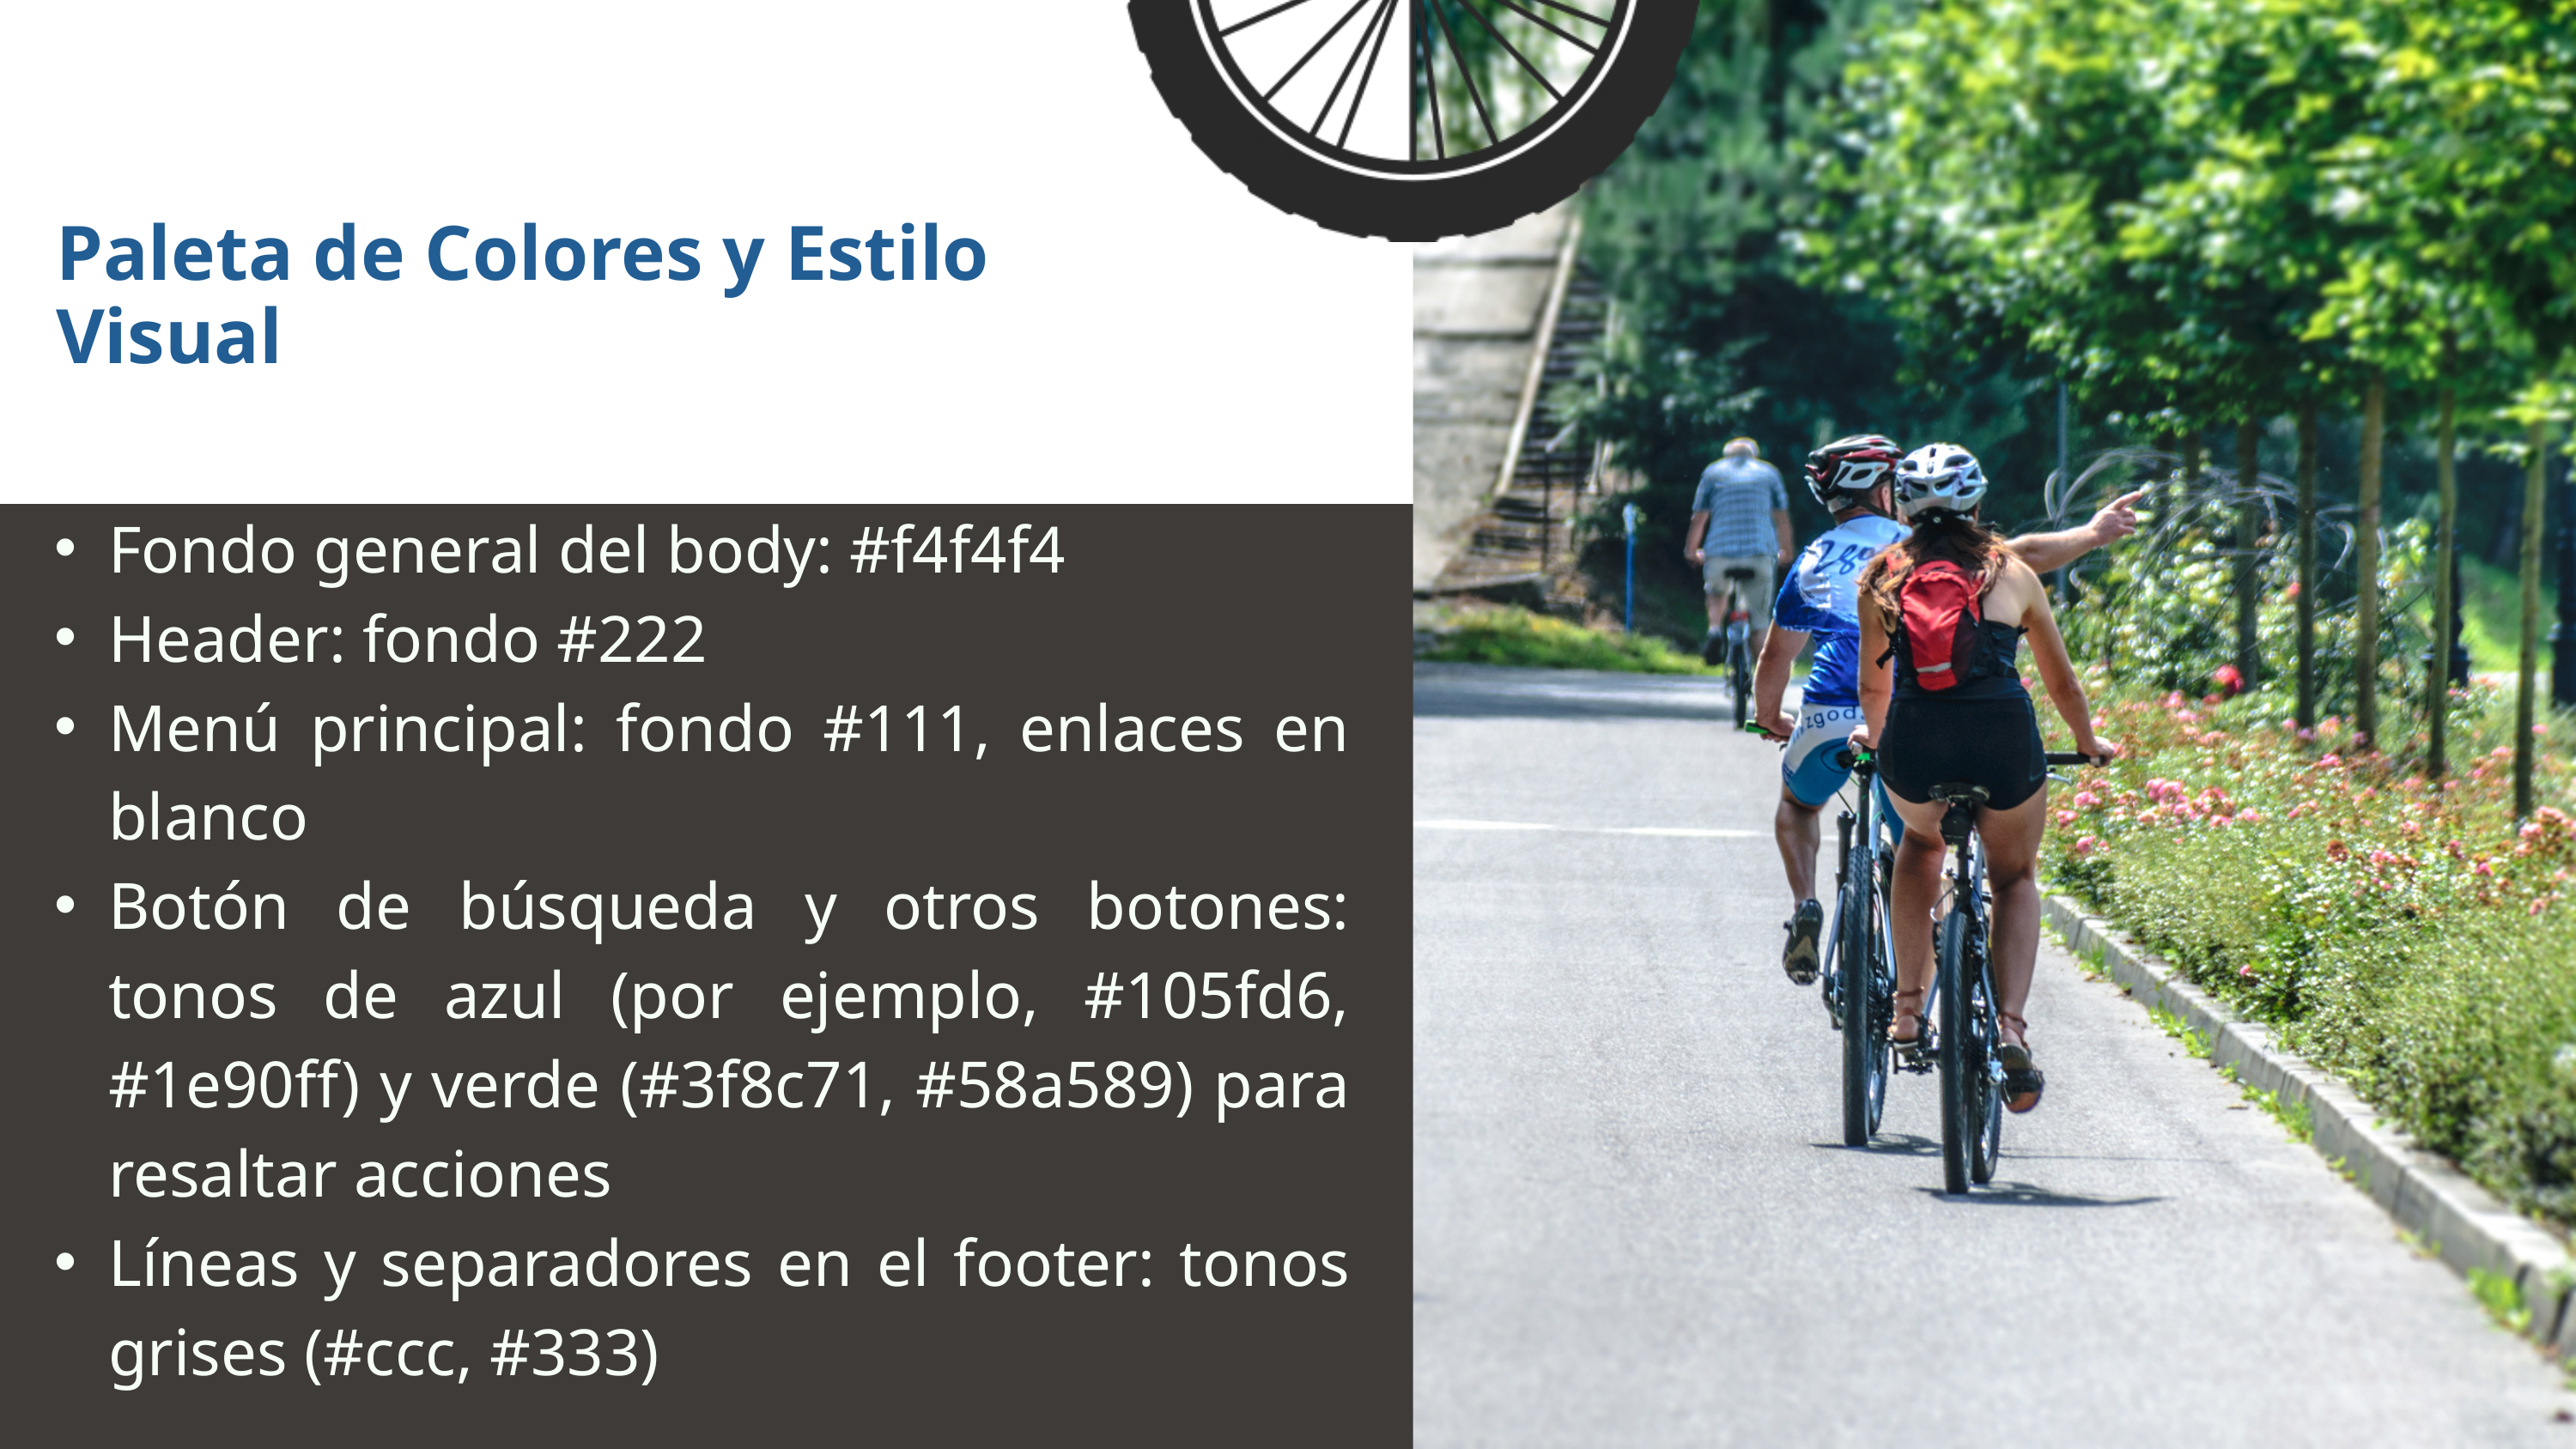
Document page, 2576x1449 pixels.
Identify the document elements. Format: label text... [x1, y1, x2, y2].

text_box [0, 0, 1410, 505]
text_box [1413, 0, 2576, 1449]
text_box Fondo general del body: #f4f4f4 Header: fondo #222 Menú principal: fondo #111, enlaces en blanco Botón de búsqueda y otros botones: tonos de azul (por ejemplo, #105fd6, #1e90ff) y verde (#3f8c71, #58a589) para resaltar acciones Líneas y separadores en el footer: tonos grises (#ccc, #333) [0, 514, 1352, 1449]
